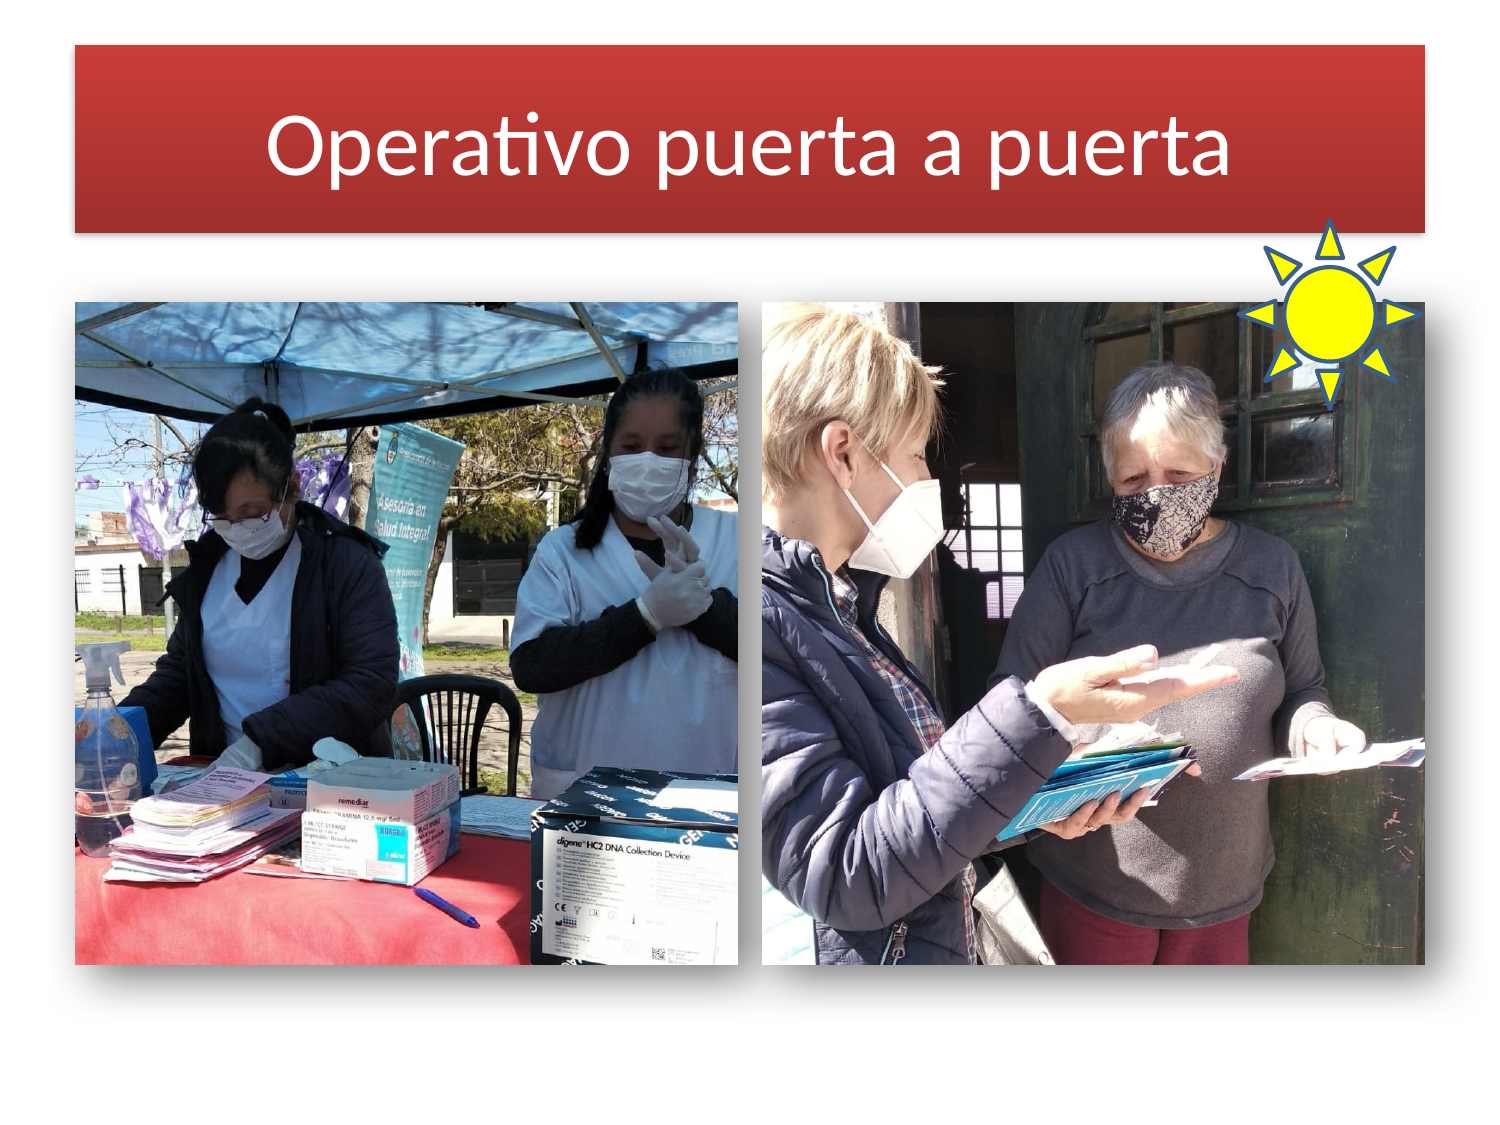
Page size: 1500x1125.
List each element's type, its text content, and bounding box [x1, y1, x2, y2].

title Operativo puerta a puerta [75, 45, 1425, 233]
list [74, 302, 738, 966]
text_box [1284, 265, 1376, 300]
text_box [1357, 245, 1397, 287]
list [762, 302, 1426, 966]
text_box [1314, 217, 1346, 261]
text_box [1263, 245, 1303, 287]
